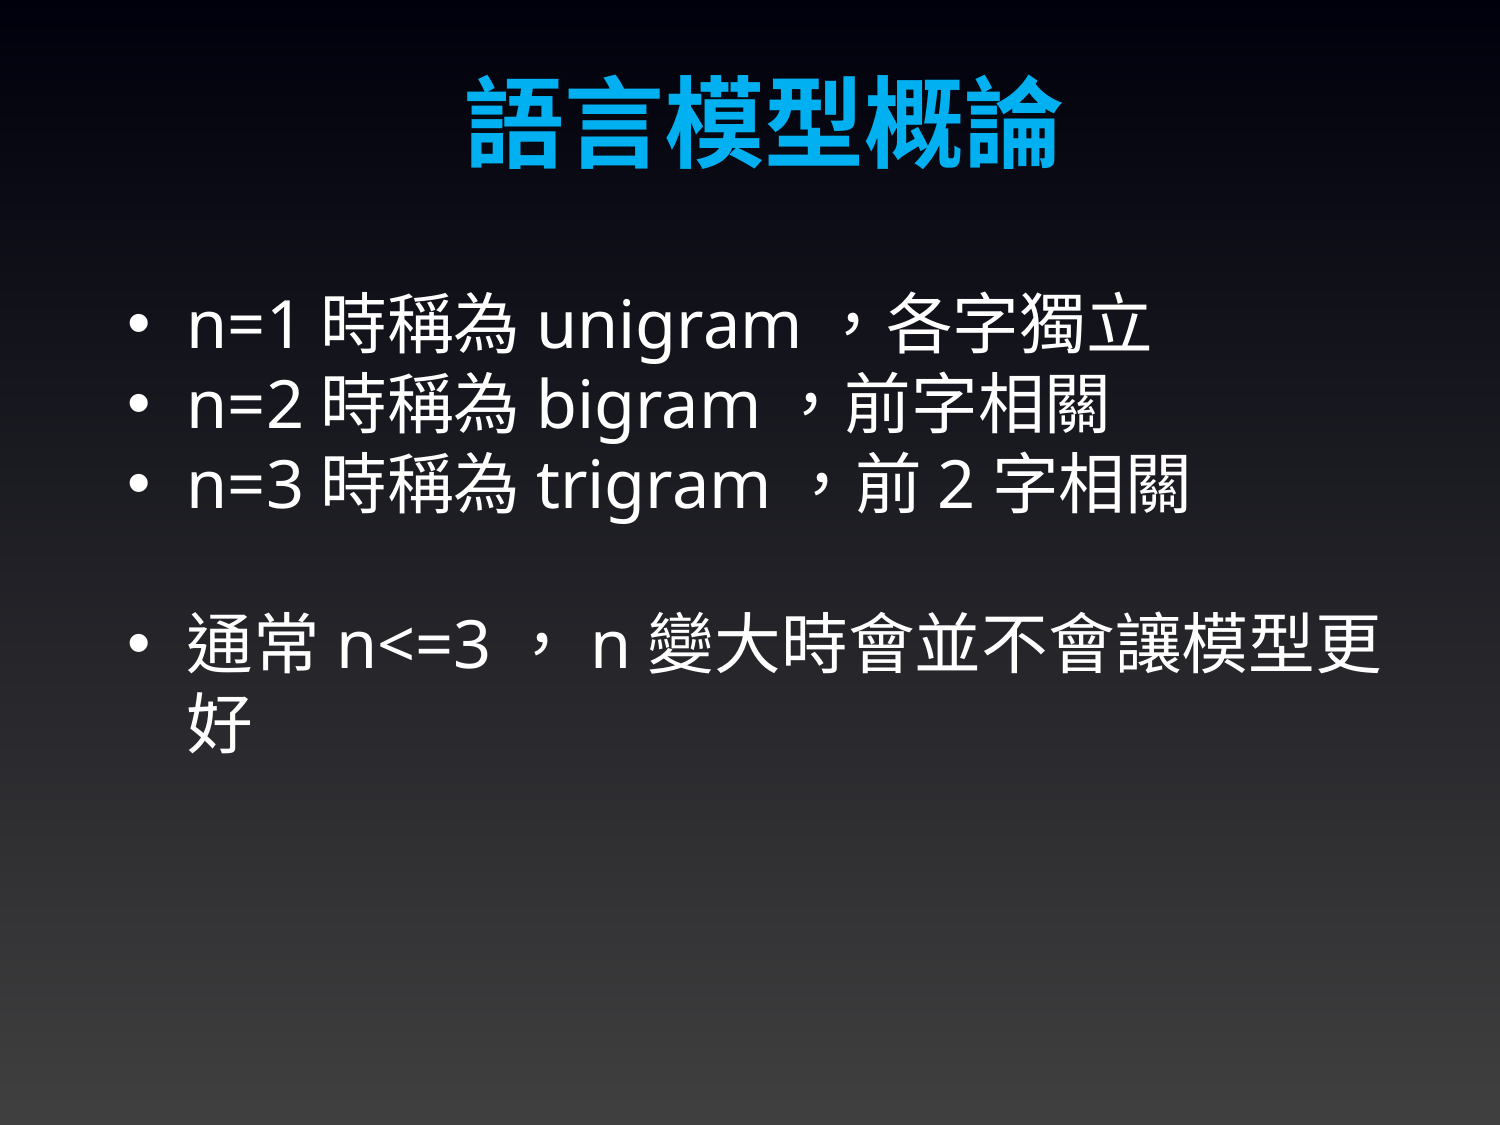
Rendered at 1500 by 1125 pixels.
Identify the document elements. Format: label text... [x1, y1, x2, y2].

text_box 語言模型概論 [450, 33, 1150, 196]
text_box n=1時稱為unigram，各字獨立 n=2時稱為bigram，前字相關 n=3時稱為trigram，前2字相關 通常n<=3，n變大時會並不會讓模型更好 [112, 274, 1438, 770]
